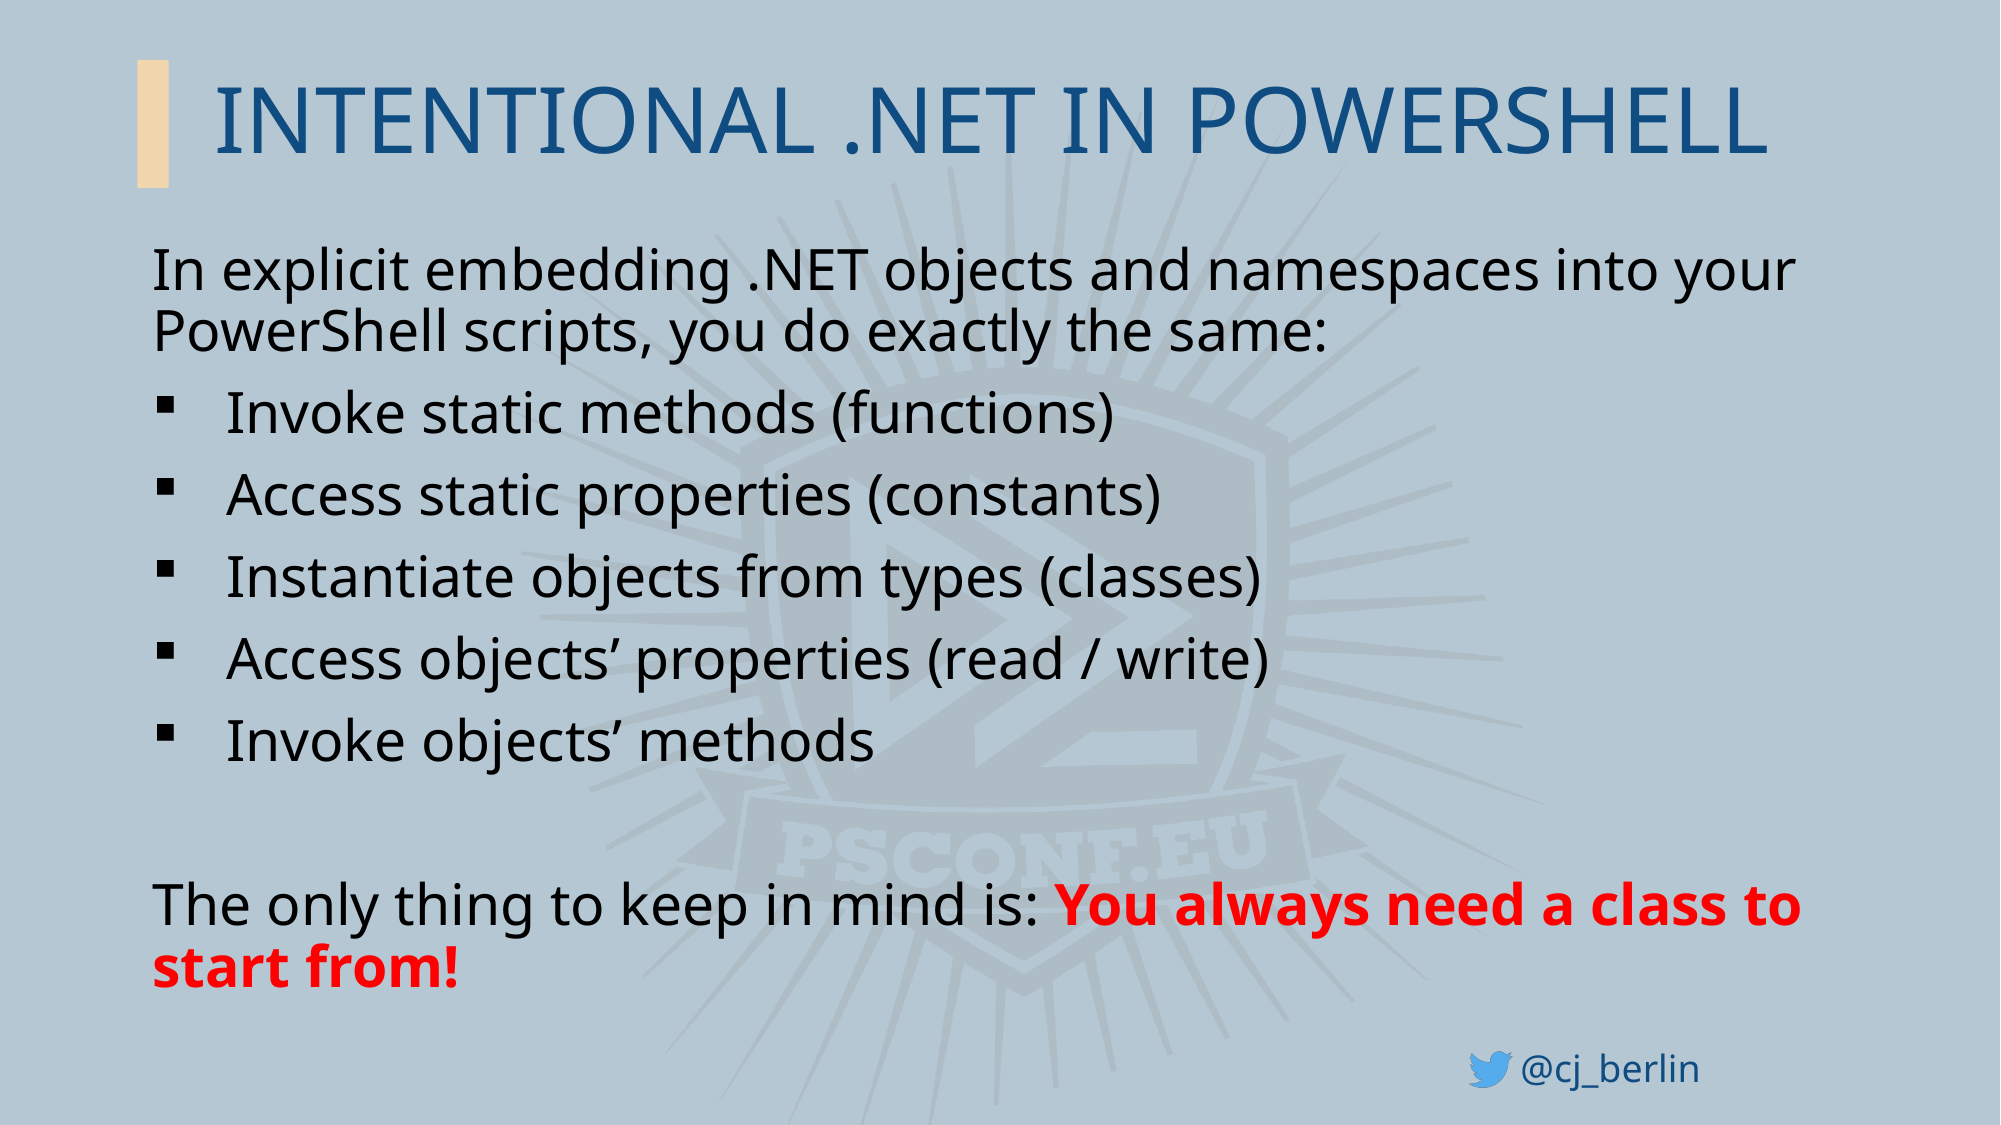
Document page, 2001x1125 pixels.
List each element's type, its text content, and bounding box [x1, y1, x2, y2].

list In explicit embedding .NET objects and namespaces into your PowerShell scripts, you do exactly the same: Invoke static methods (functions) Access static properties (constants) Instantiate objects from types (classes) Access objects’ properties (read / write) Invoke objects’ methods The only thing to keep in mind is: You always need a class to start from! [137, 233, 1876, 1014]
title INTENTIONAL .NET IN POWERSHELL [199, 59, 1876, 188]
picture [1458, 1037, 1523, 1103]
footer @cj_berlin [1505, 1038, 1956, 1098]
